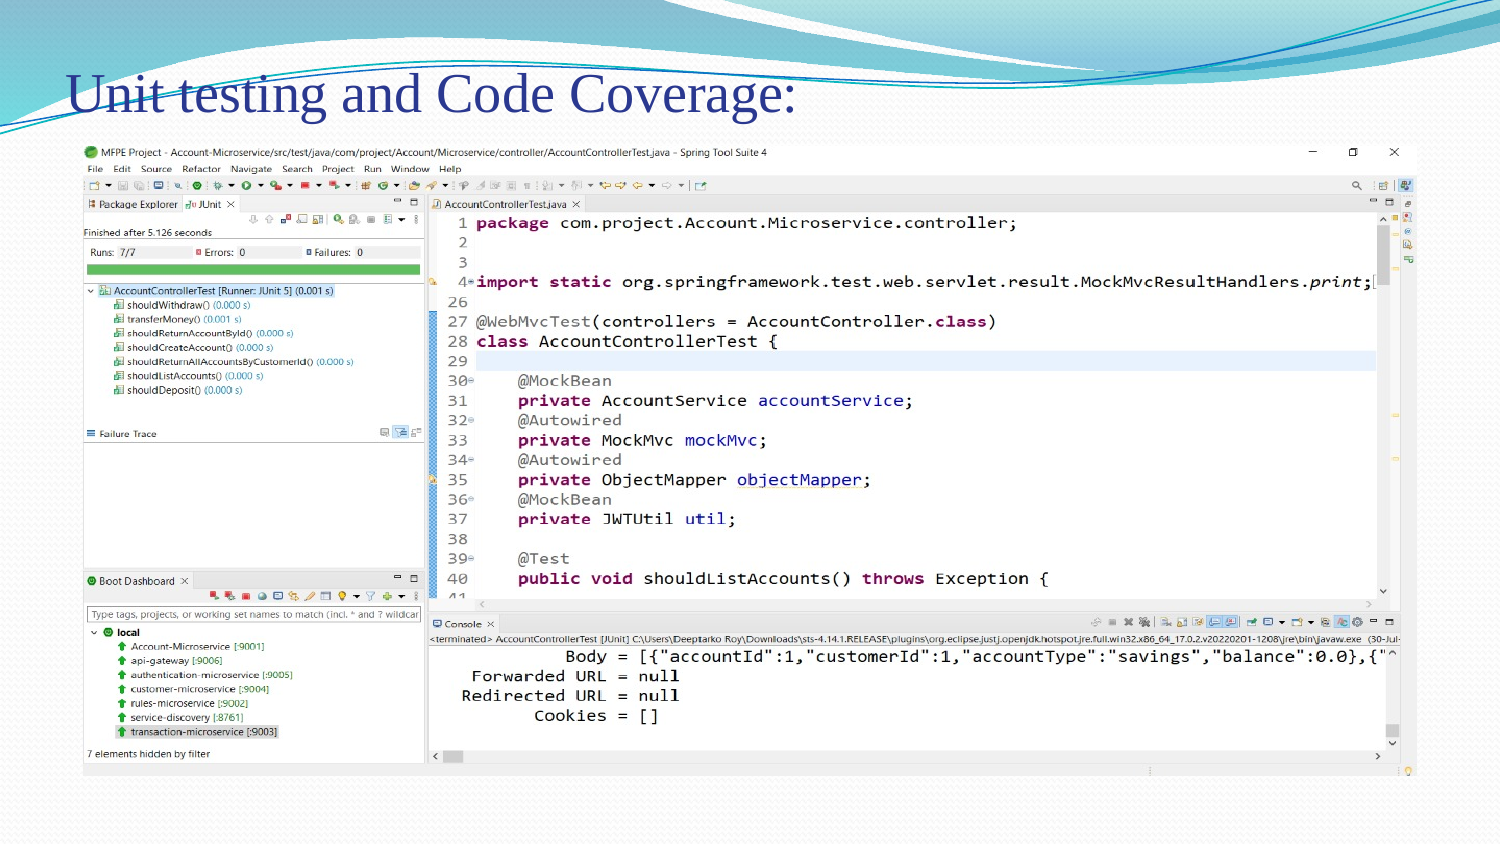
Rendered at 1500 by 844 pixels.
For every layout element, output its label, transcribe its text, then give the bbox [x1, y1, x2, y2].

picture [83, 146, 1417, 777]
title Unit testing and Code Coverage: [63, 0, 1013, 124]
